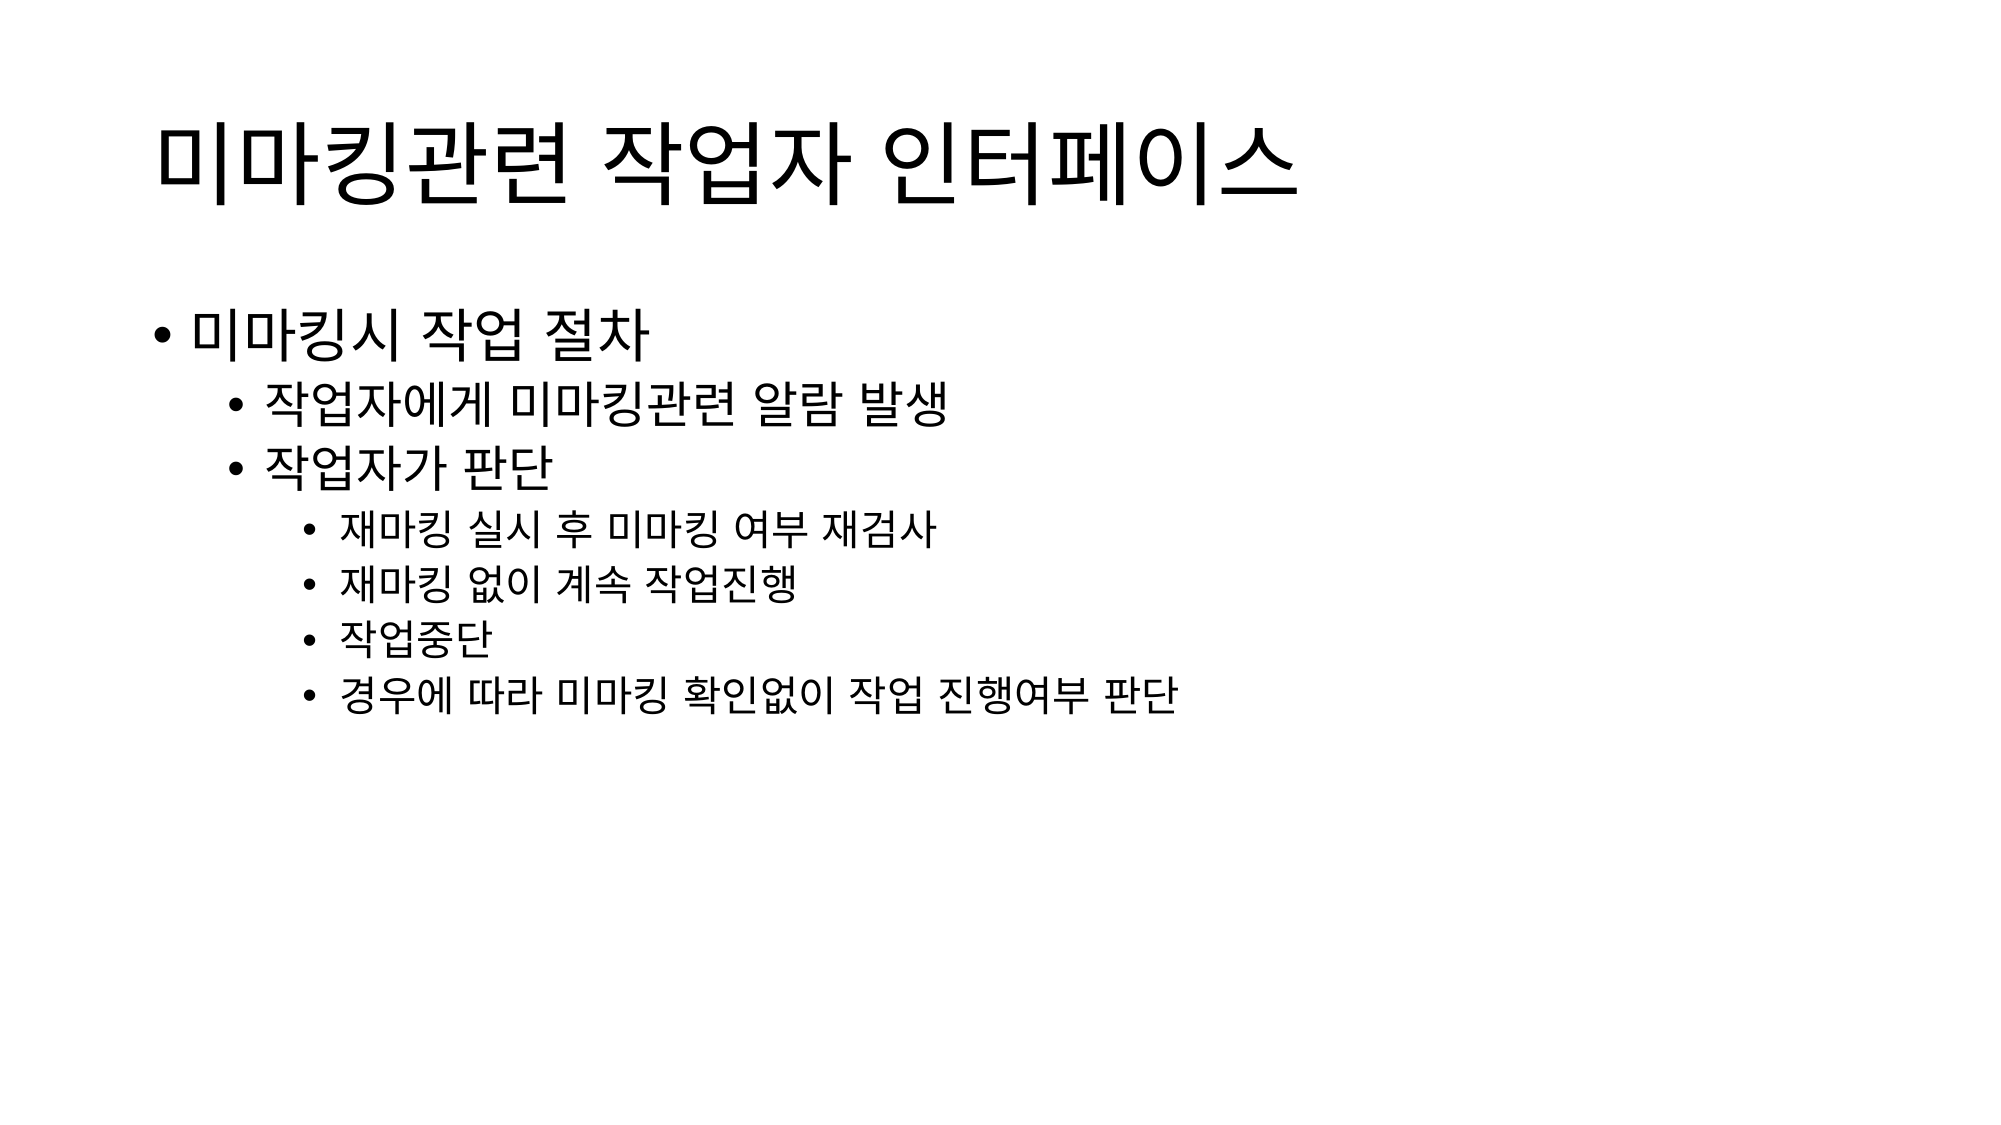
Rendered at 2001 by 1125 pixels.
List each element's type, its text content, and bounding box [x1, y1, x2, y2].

title 미마킹관련 작업자 인터페이스 [137, 59, 1863, 278]
list 미마킹시 작업 절차 작업자에게 미마킹관련 알람 발생 작업자가 판단 재마킹 실시 후 미마킹 여부 재검사 재마킹 없이 계속 작업진행 작업중단 경우에 따라 미마킹 확인없이 작업 진행여부 판단 [137, 299, 1863, 1014]
